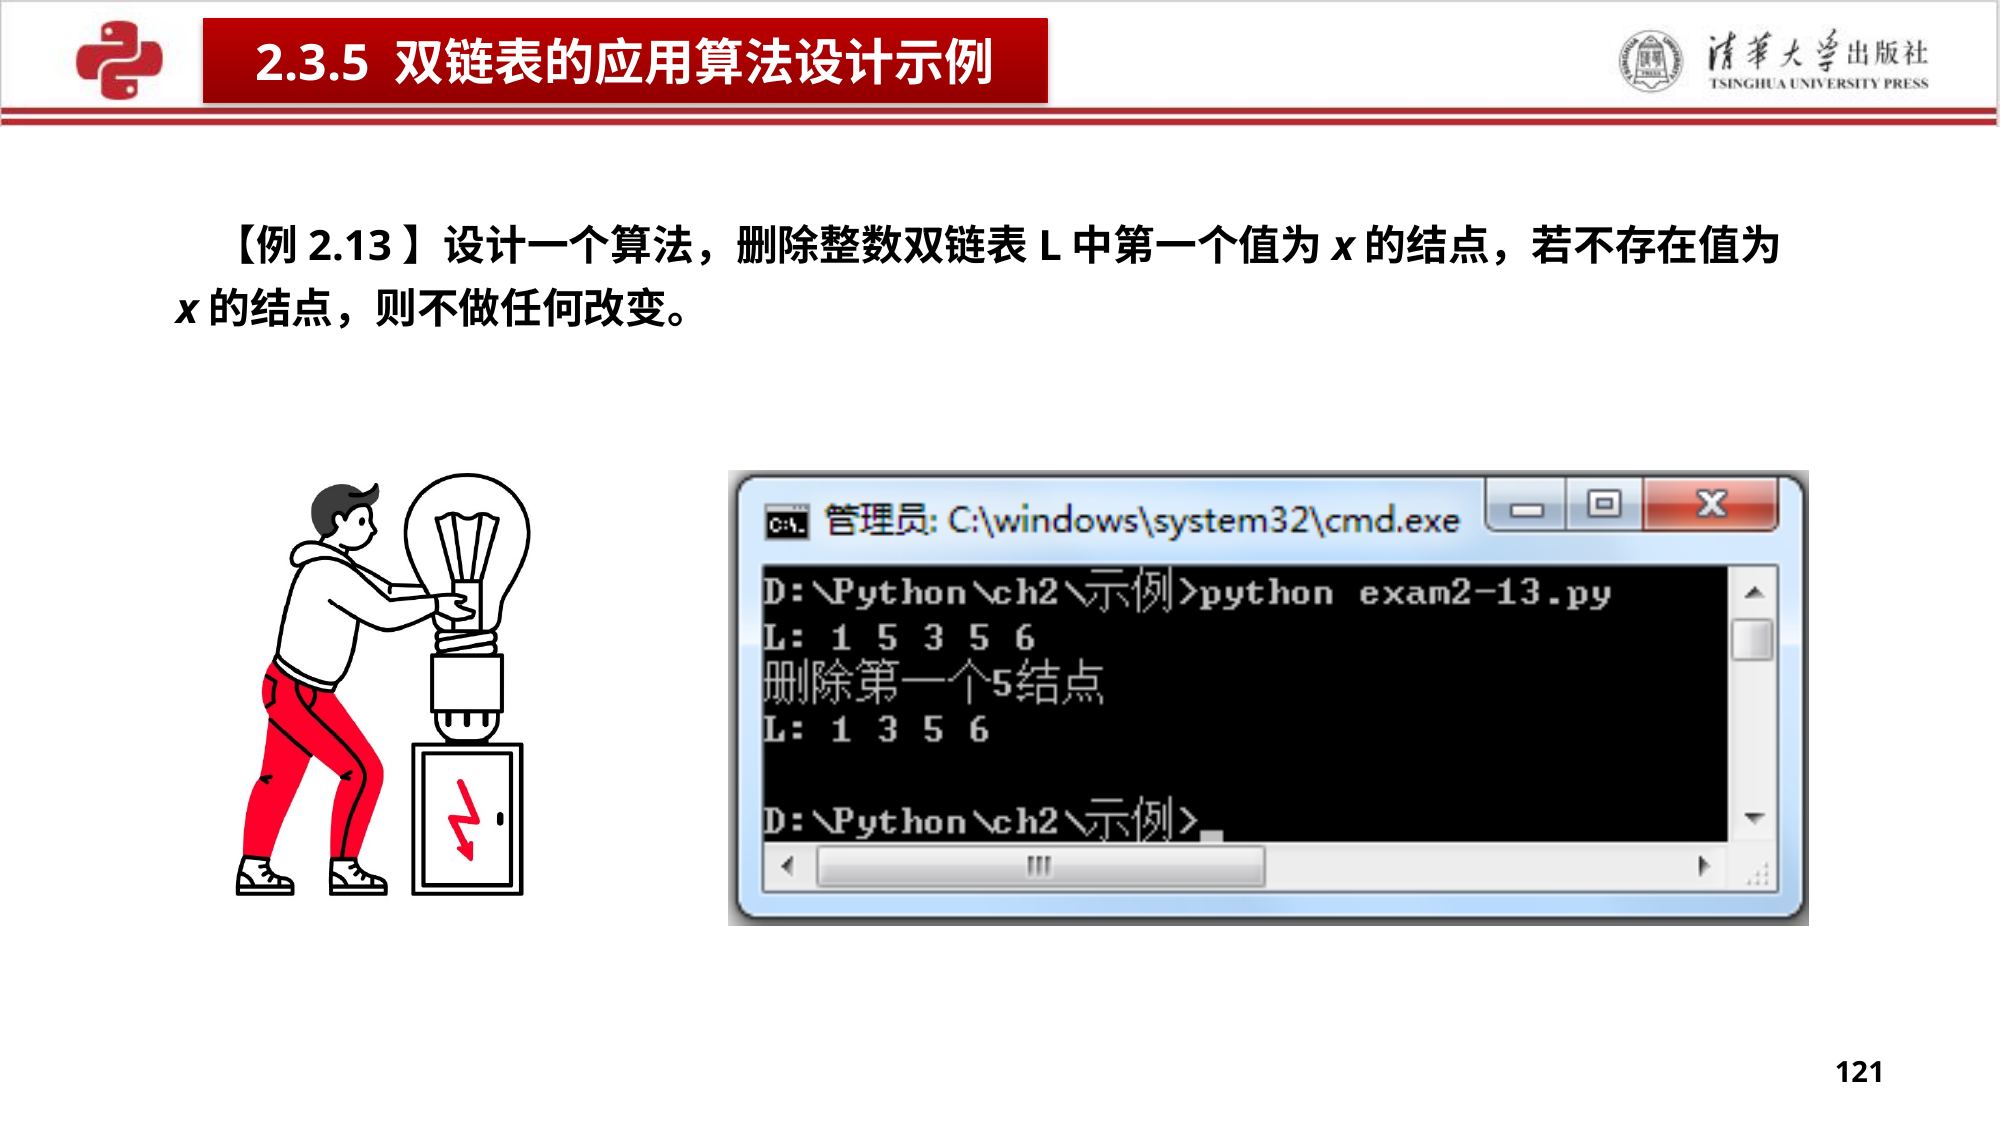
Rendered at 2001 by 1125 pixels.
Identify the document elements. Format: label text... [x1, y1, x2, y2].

picture [0, 0, 2000, 127]
slide_number 121 [1433, 1042, 1900, 1103]
text_box 2.3.5 双链表的应用算法设计示例 [203, 18, 1048, 103]
picture [728, 469, 1809, 926]
picture [144, 414, 635, 927]
text_box 【例2.13】设计一个算法，删除整数双链表L中第一个值为x的结点，若不存在值为x的结点，则不做任何改变。 [161, 199, 1827, 339]
